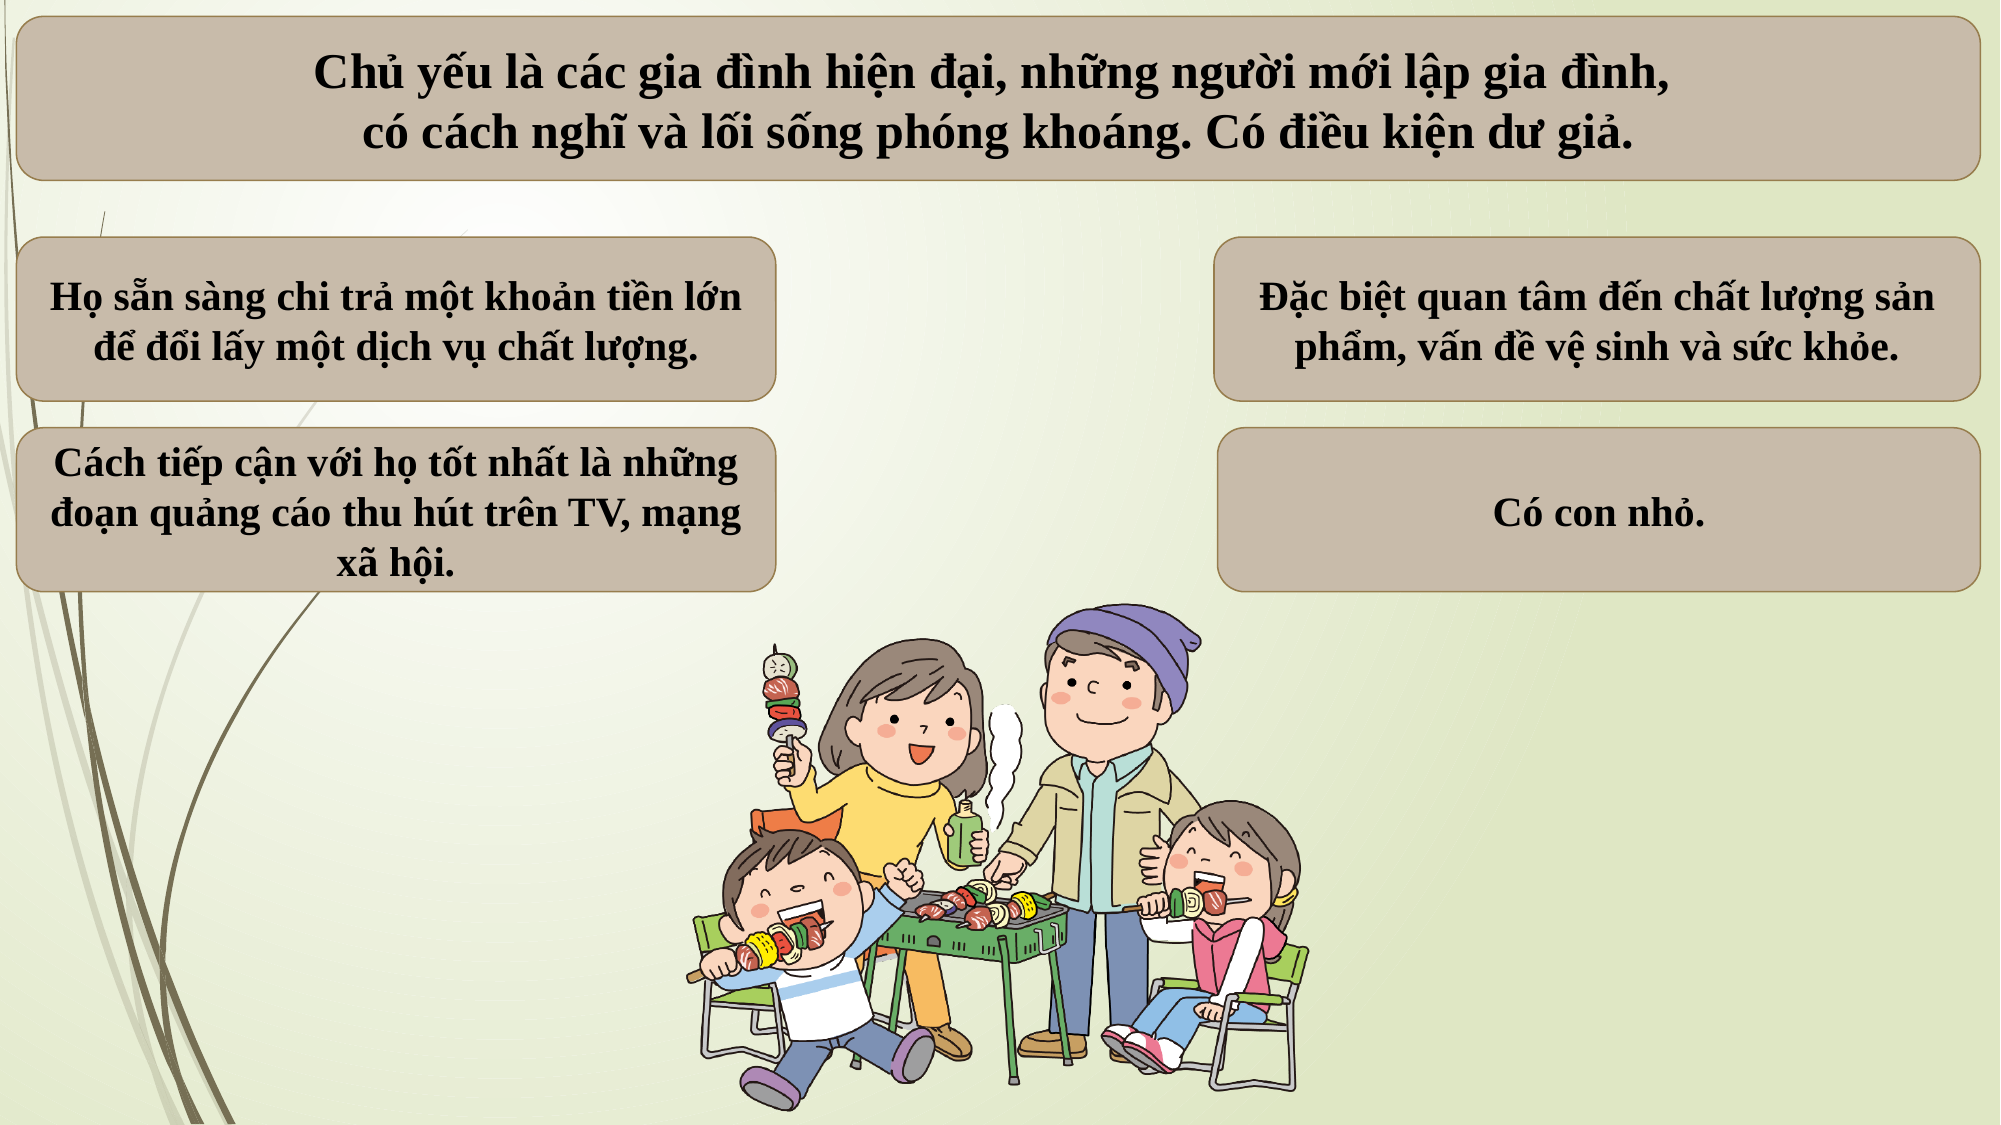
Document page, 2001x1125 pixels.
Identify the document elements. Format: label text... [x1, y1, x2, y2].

text_box Có con nhỏ. [1216, 426, 1982, 593]
text_box Chủ yếu là các gia đình hiện đại, những người mới lập gia đình, có cách nghĩ và lối sống phóng khoáng. Có điều kiện dư giả. [15, 15, 1982, 182]
text_box Cách tiếp cận với họ tốt nhất là những đoạn quảng cáo thu hút trên TV, mạng xã hội. [15, 426, 777, 593]
text_box Họ sẵn sàng chi trả một khoản tiền lớn để đổi lấy một dịch vụ chất lượng. [15, 236, 777, 402]
text_box Đặc biệt quan tâm đến chất lượng sản phẩm, vấn đề vệ sinh và sức khỏe. [1213, 236, 1982, 402]
picture [566, 546, 1407, 1125]
